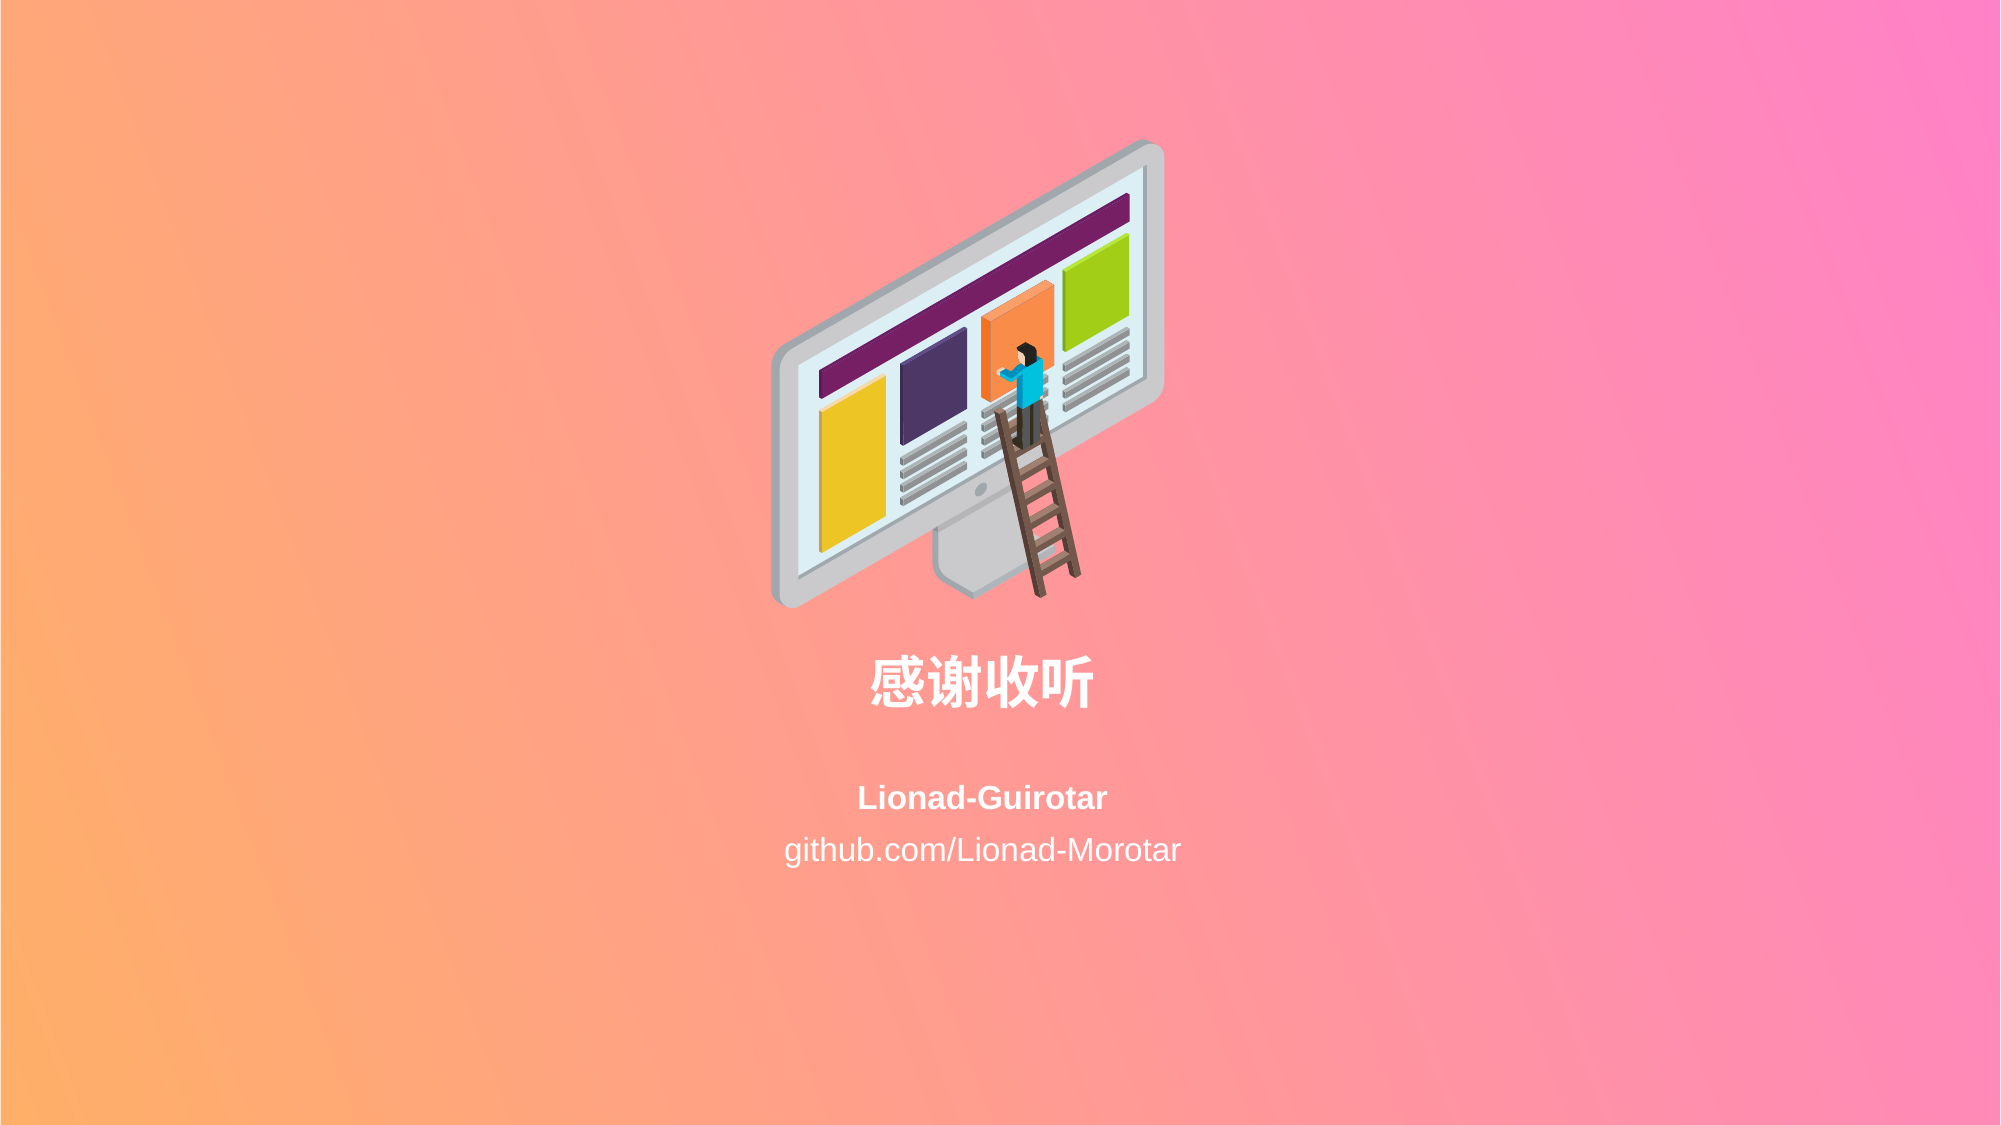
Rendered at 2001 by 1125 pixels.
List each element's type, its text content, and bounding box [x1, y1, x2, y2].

list github.com/Lionad-Morotar [598, 827, 1368, 879]
title 感谢收听 [478, 636, 1488, 726]
picture [0, 0, 2001, 1125]
list Lionad-Guirotar [598, 775, 1368, 827]
